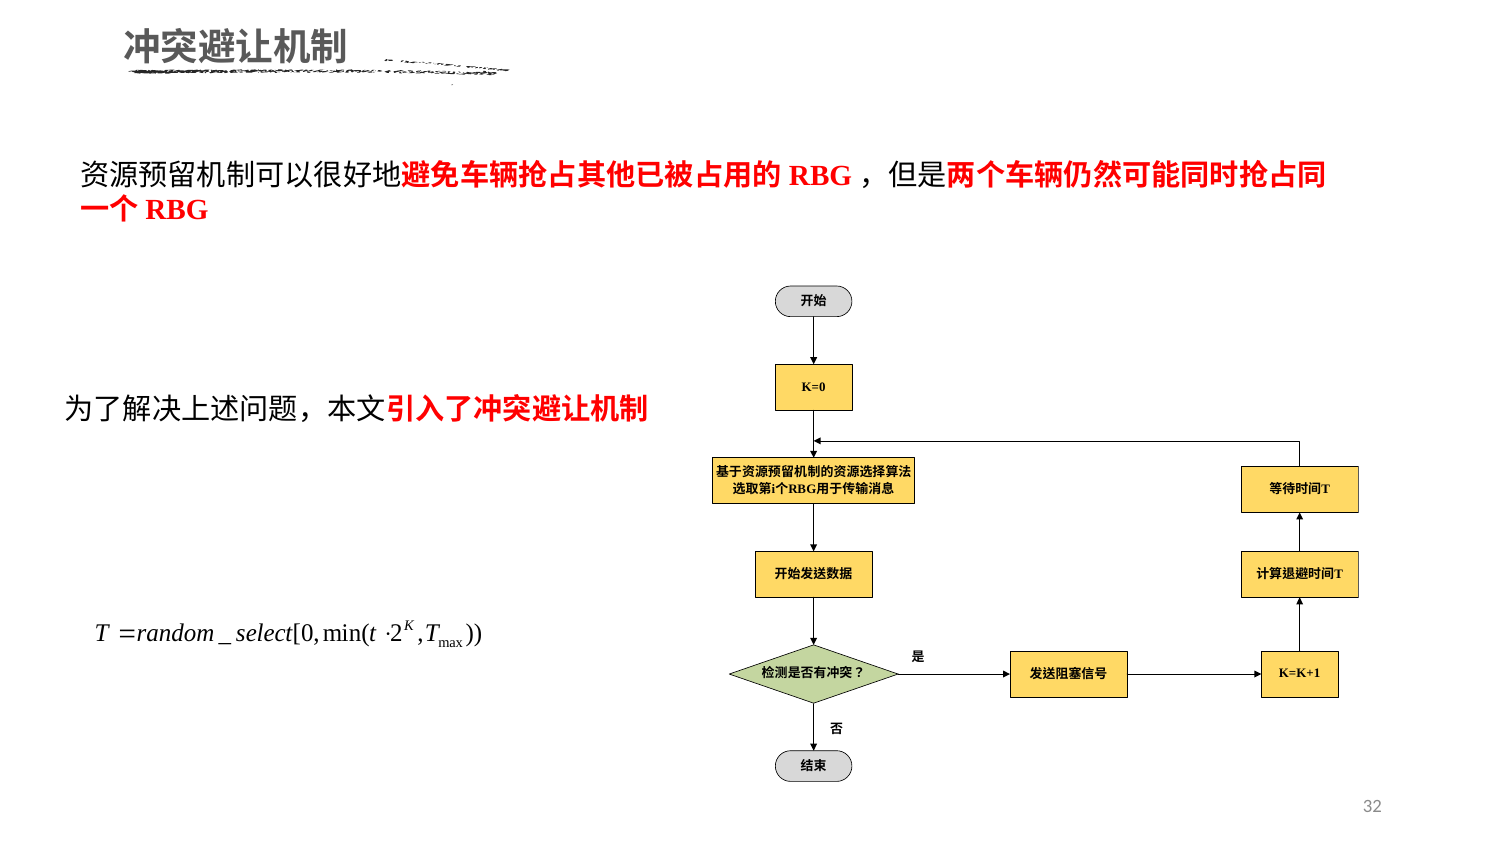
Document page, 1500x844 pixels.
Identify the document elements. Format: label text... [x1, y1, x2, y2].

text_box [92, 613, 487, 654]
slide_number 32 [1059, 782, 1397, 827]
text_box 为了解决上述问题，本文引入了冲突避让机制 [49, 382, 665, 433]
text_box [128, 56, 510, 82]
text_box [711, 284, 1359, 783]
text_box 资源预留机制可以很好地避免车辆抢占其他已被占用的RBG，但是两个车辆仍然可能同时抢占同一个RBG [65, 148, 1357, 234]
text_box 冲突避让机制 [111, 17, 522, 74]
